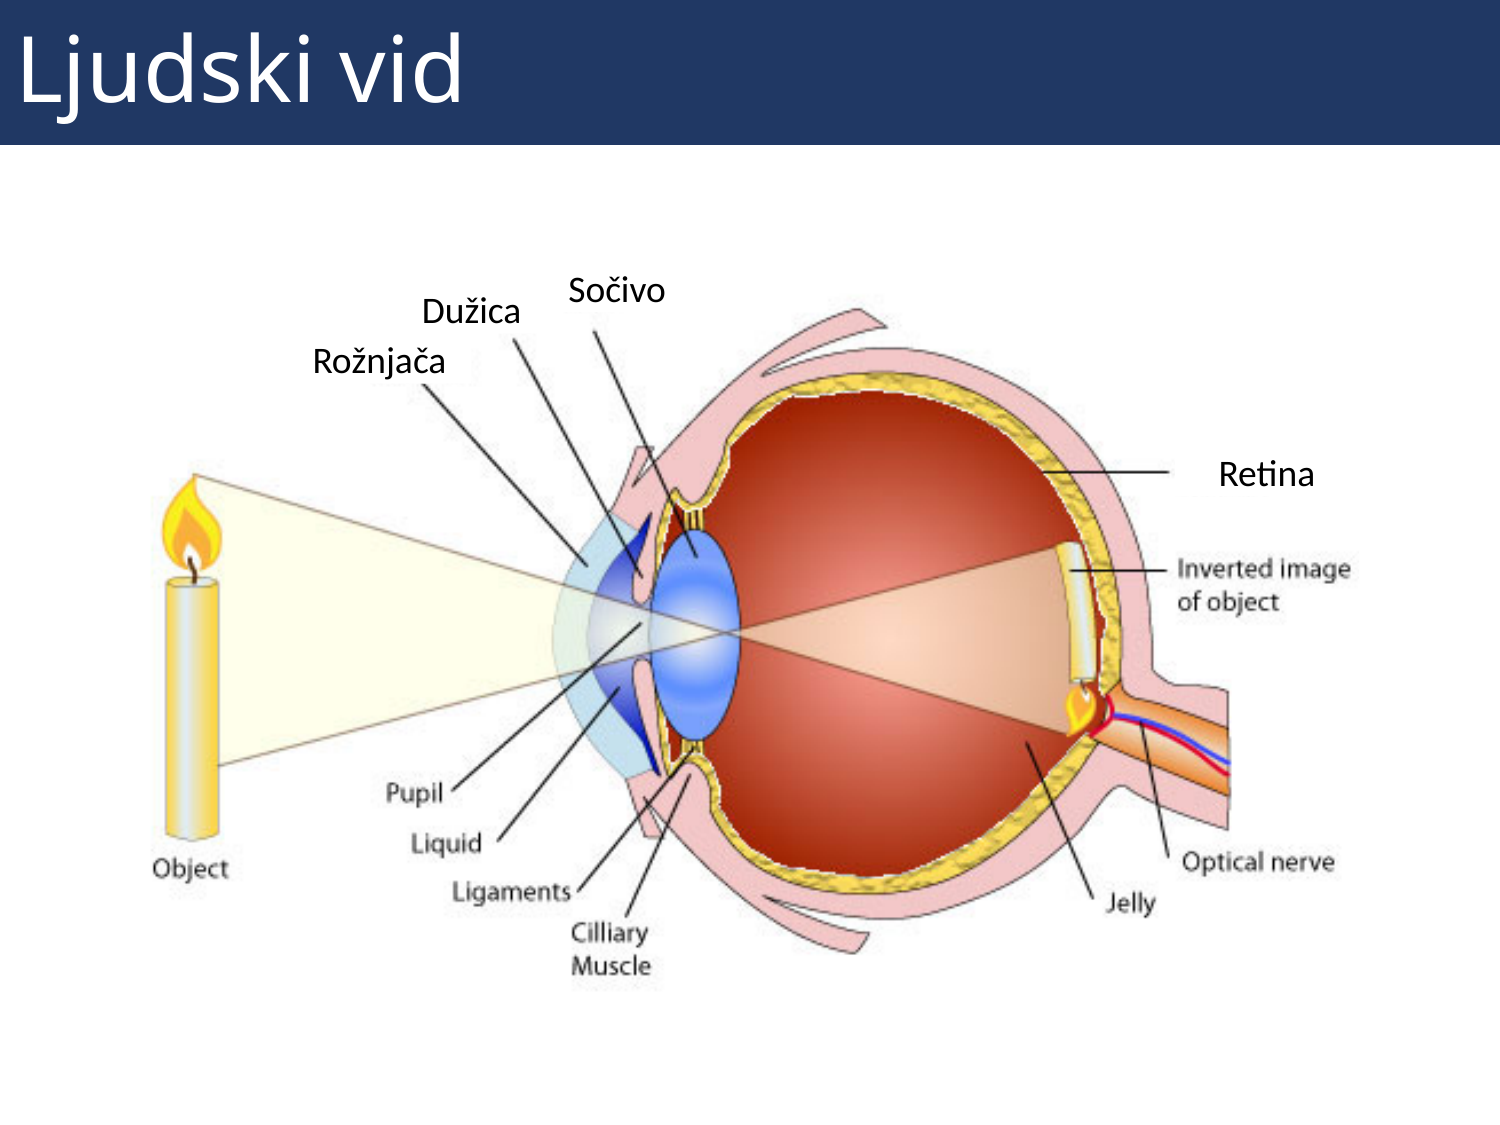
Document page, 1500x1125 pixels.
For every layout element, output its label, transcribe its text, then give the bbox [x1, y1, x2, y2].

title Ljudski vid [0, 0, 1500, 145]
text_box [140, 262, 1360, 1010]
